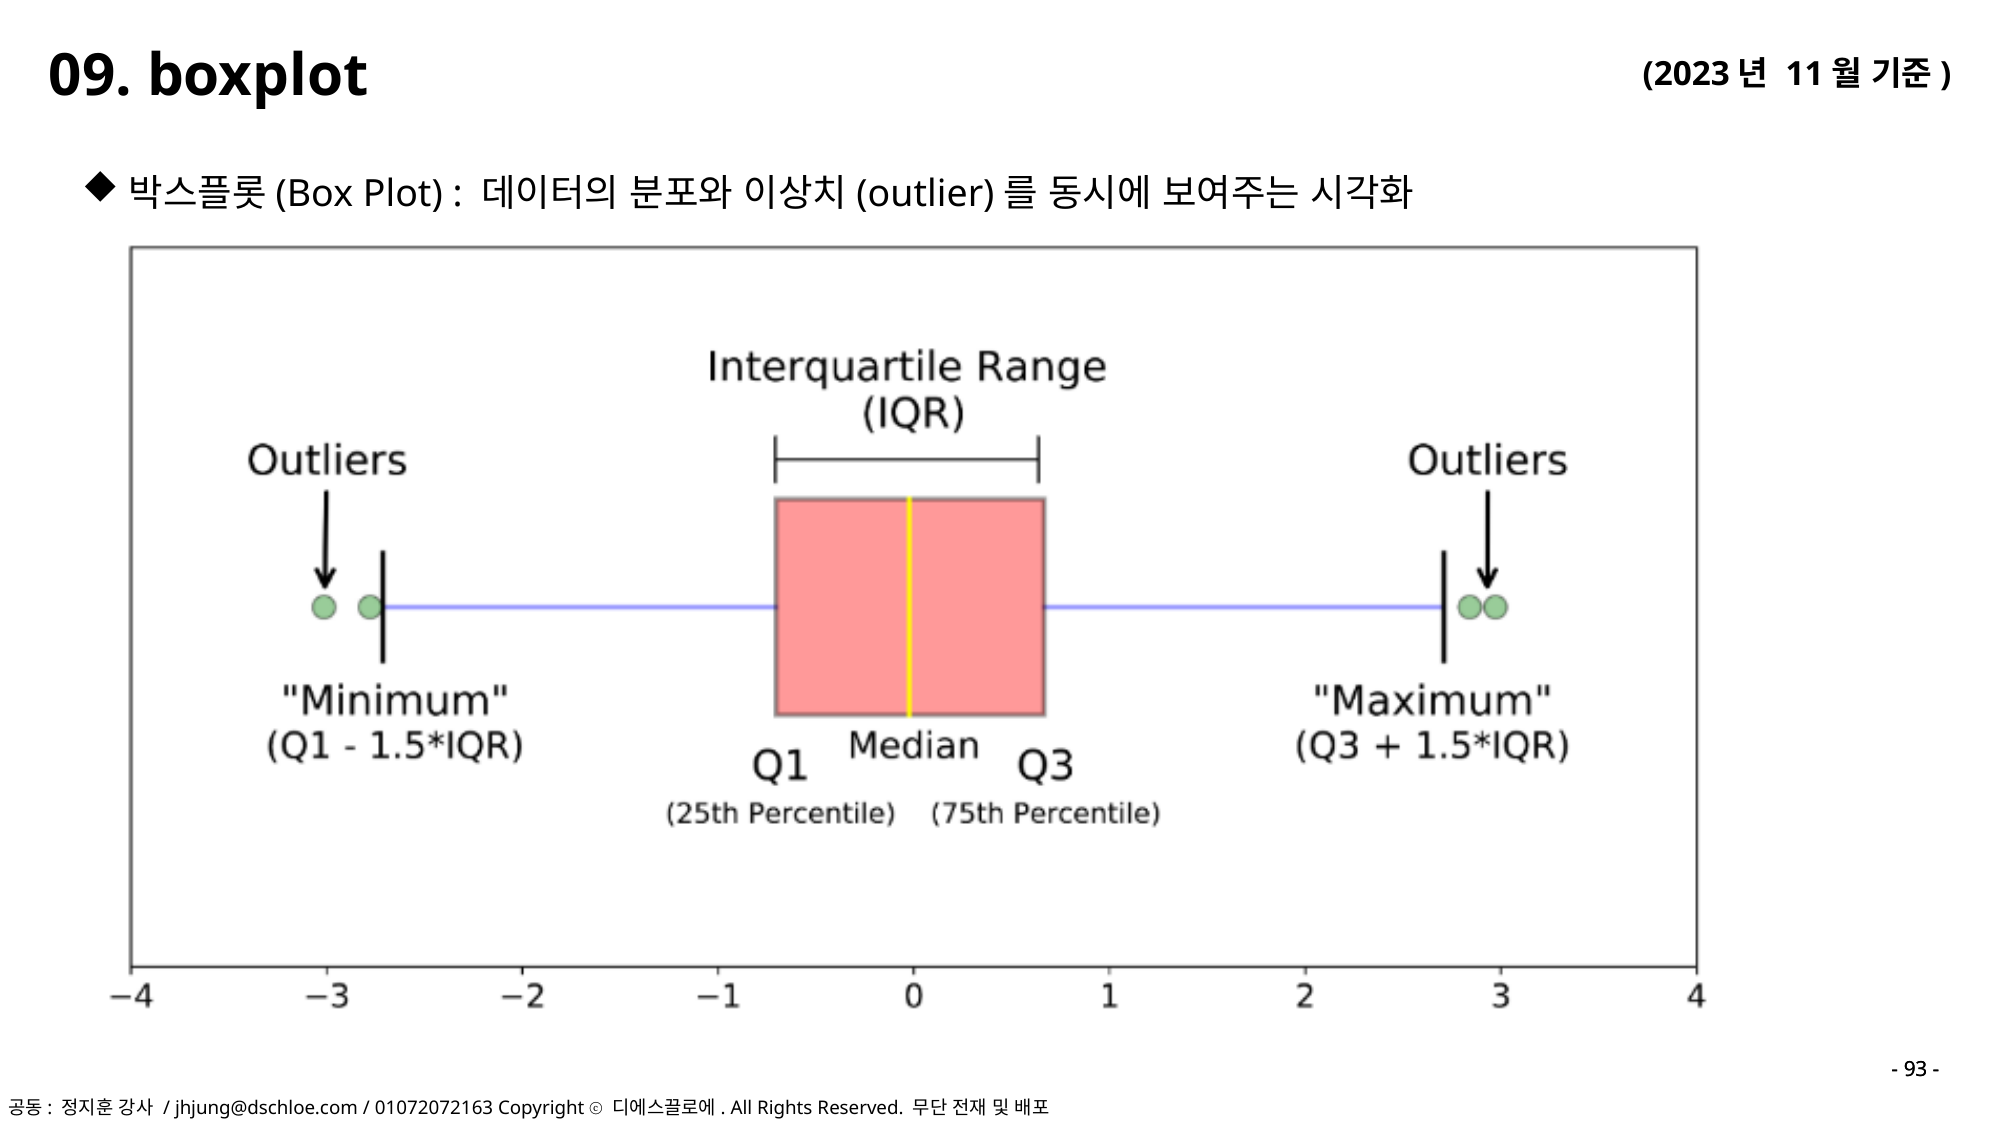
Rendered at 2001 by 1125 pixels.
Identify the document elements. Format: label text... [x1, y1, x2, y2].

slide_number - 93 - [1504, 1039, 1955, 1100]
text_box 박스플롯(Box Plot) : 데이터의 분포와 이상치(outlier)를 동시에 보여주는 시각화 [67, 138, 1440, 222]
text_box 09. boxplot [34, 30, 384, 115]
picture [83, 215, 1732, 1040]
